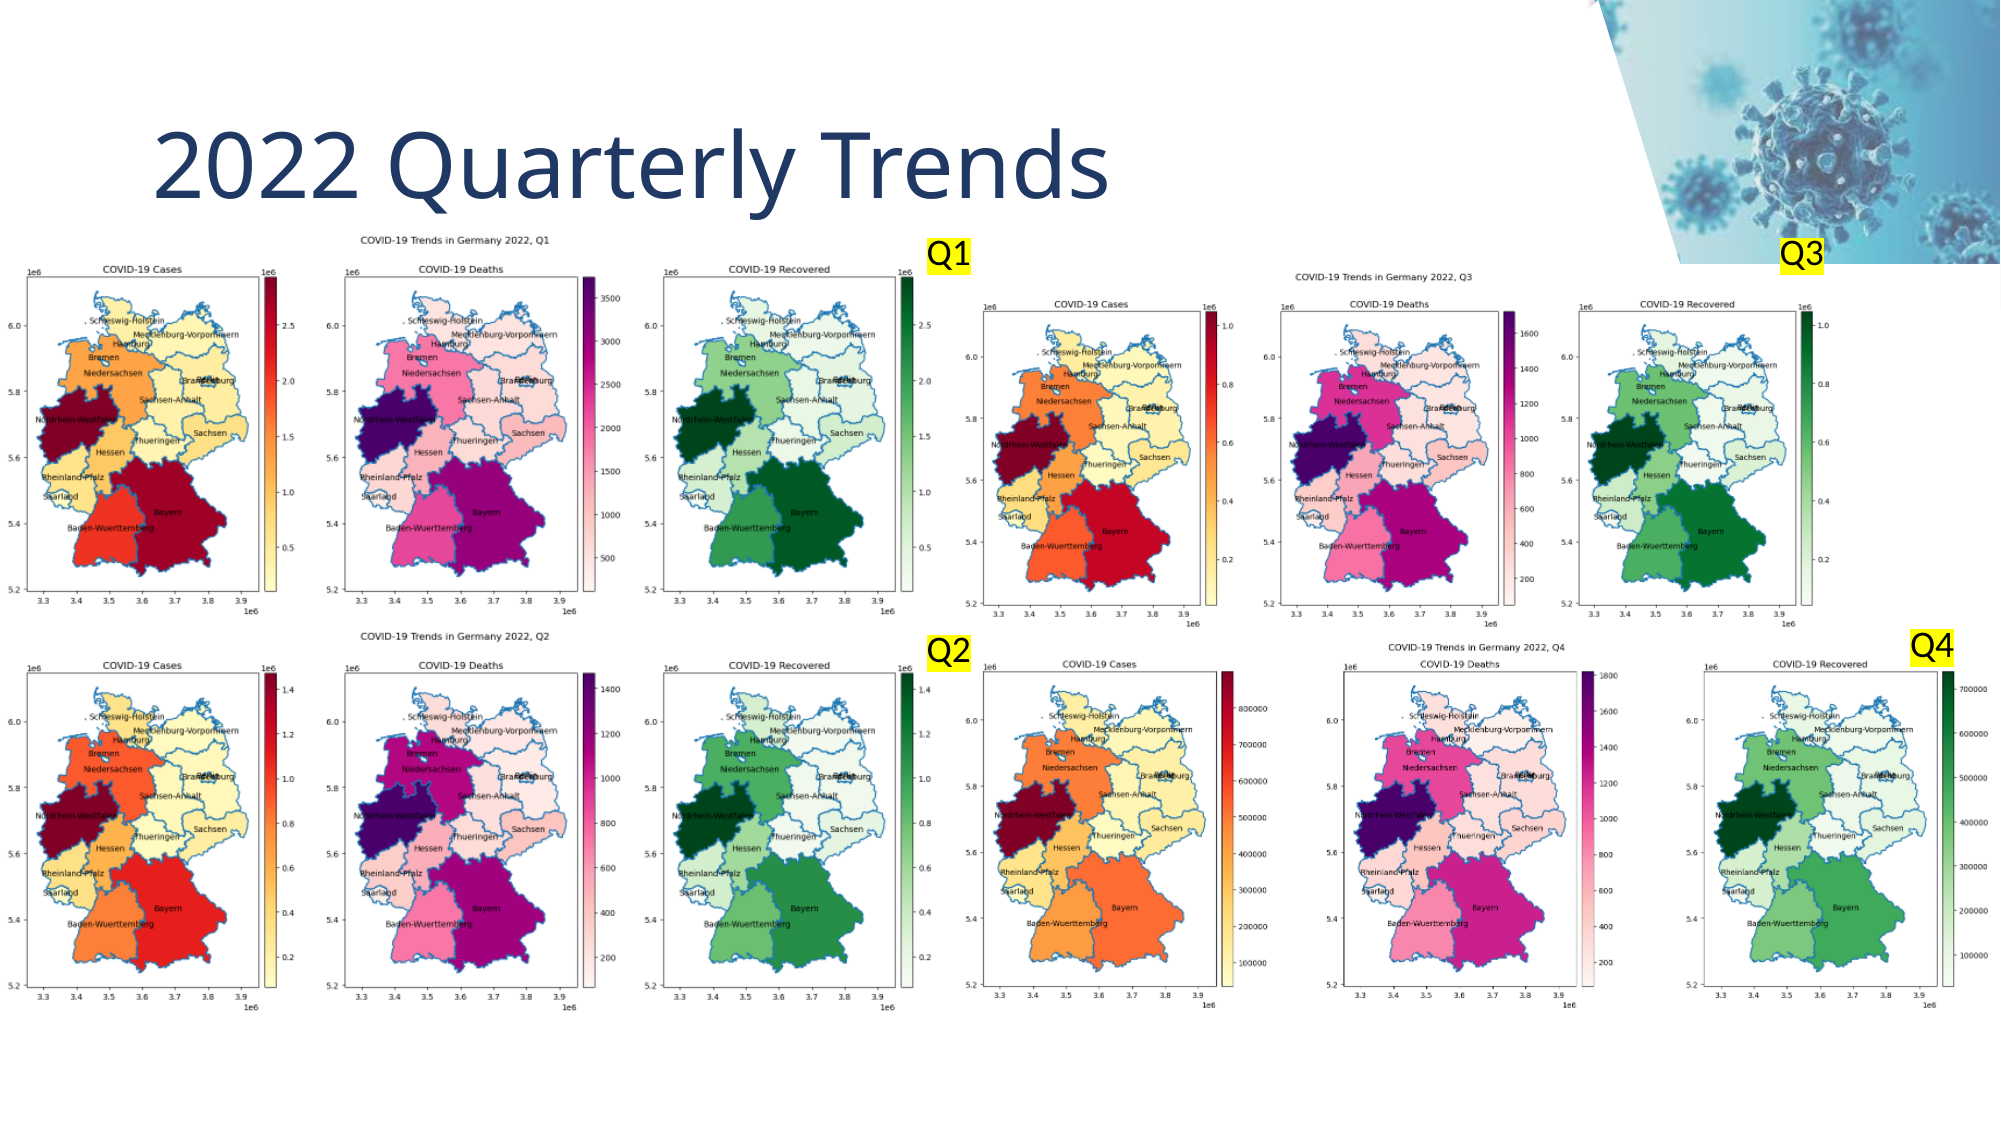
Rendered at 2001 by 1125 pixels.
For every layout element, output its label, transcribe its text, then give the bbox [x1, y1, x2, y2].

text_box Q1 [911, 220, 986, 281]
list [0, 231, 939, 1022]
title 2022 Quarterly Trends [137, 59, 1863, 264]
text_box Q3 [1764, 220, 1839, 264]
text_box Q2 [939, 617, 958, 678]
picture [958, 264, 2000, 1022]
